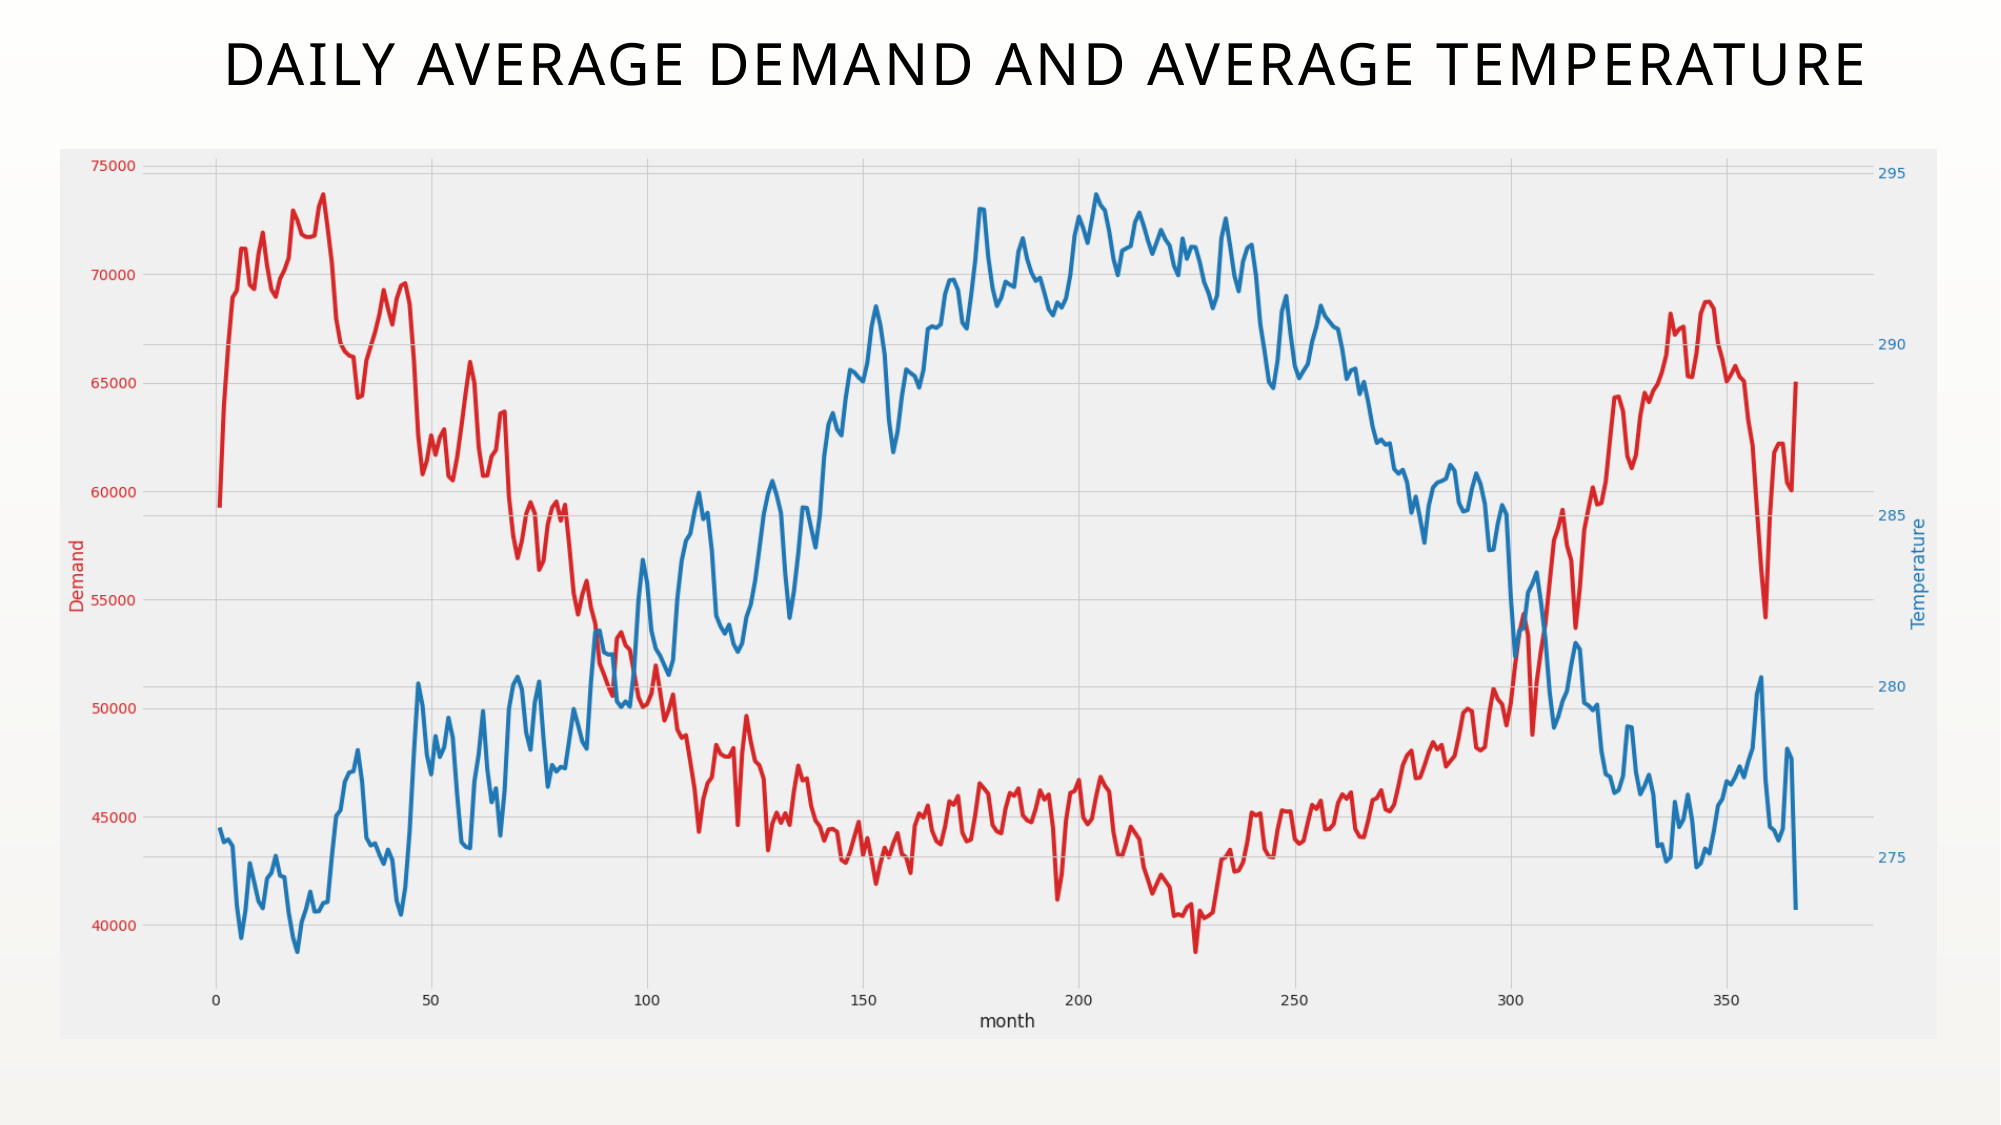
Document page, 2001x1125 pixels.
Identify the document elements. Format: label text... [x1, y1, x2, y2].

title Daily Average demand and average temperature [155, 11, 1937, 121]
picture [59, 149, 1937, 1039]
